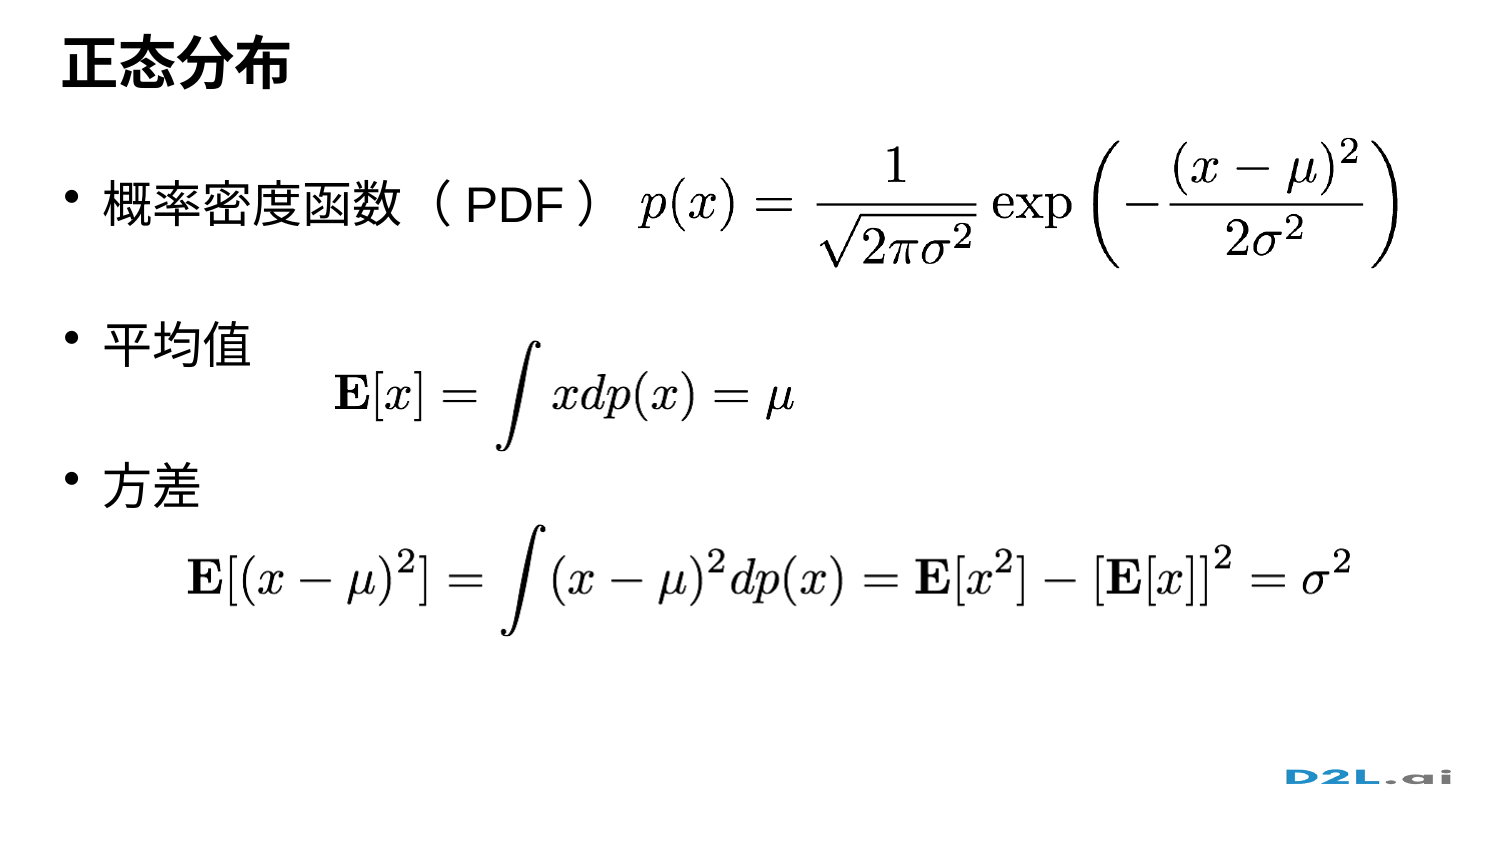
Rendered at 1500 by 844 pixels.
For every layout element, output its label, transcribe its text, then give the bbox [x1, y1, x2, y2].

picture [187, 524, 1351, 638]
picture [335, 340, 795, 454]
title 正态分布 [52, 18, 1400, 109]
picture [638, 136, 1399, 269]
picture [1284, 745, 1454, 806]
list 概率密度函数（PDF） 平均值 方差 [55, 165, 1403, 764]
